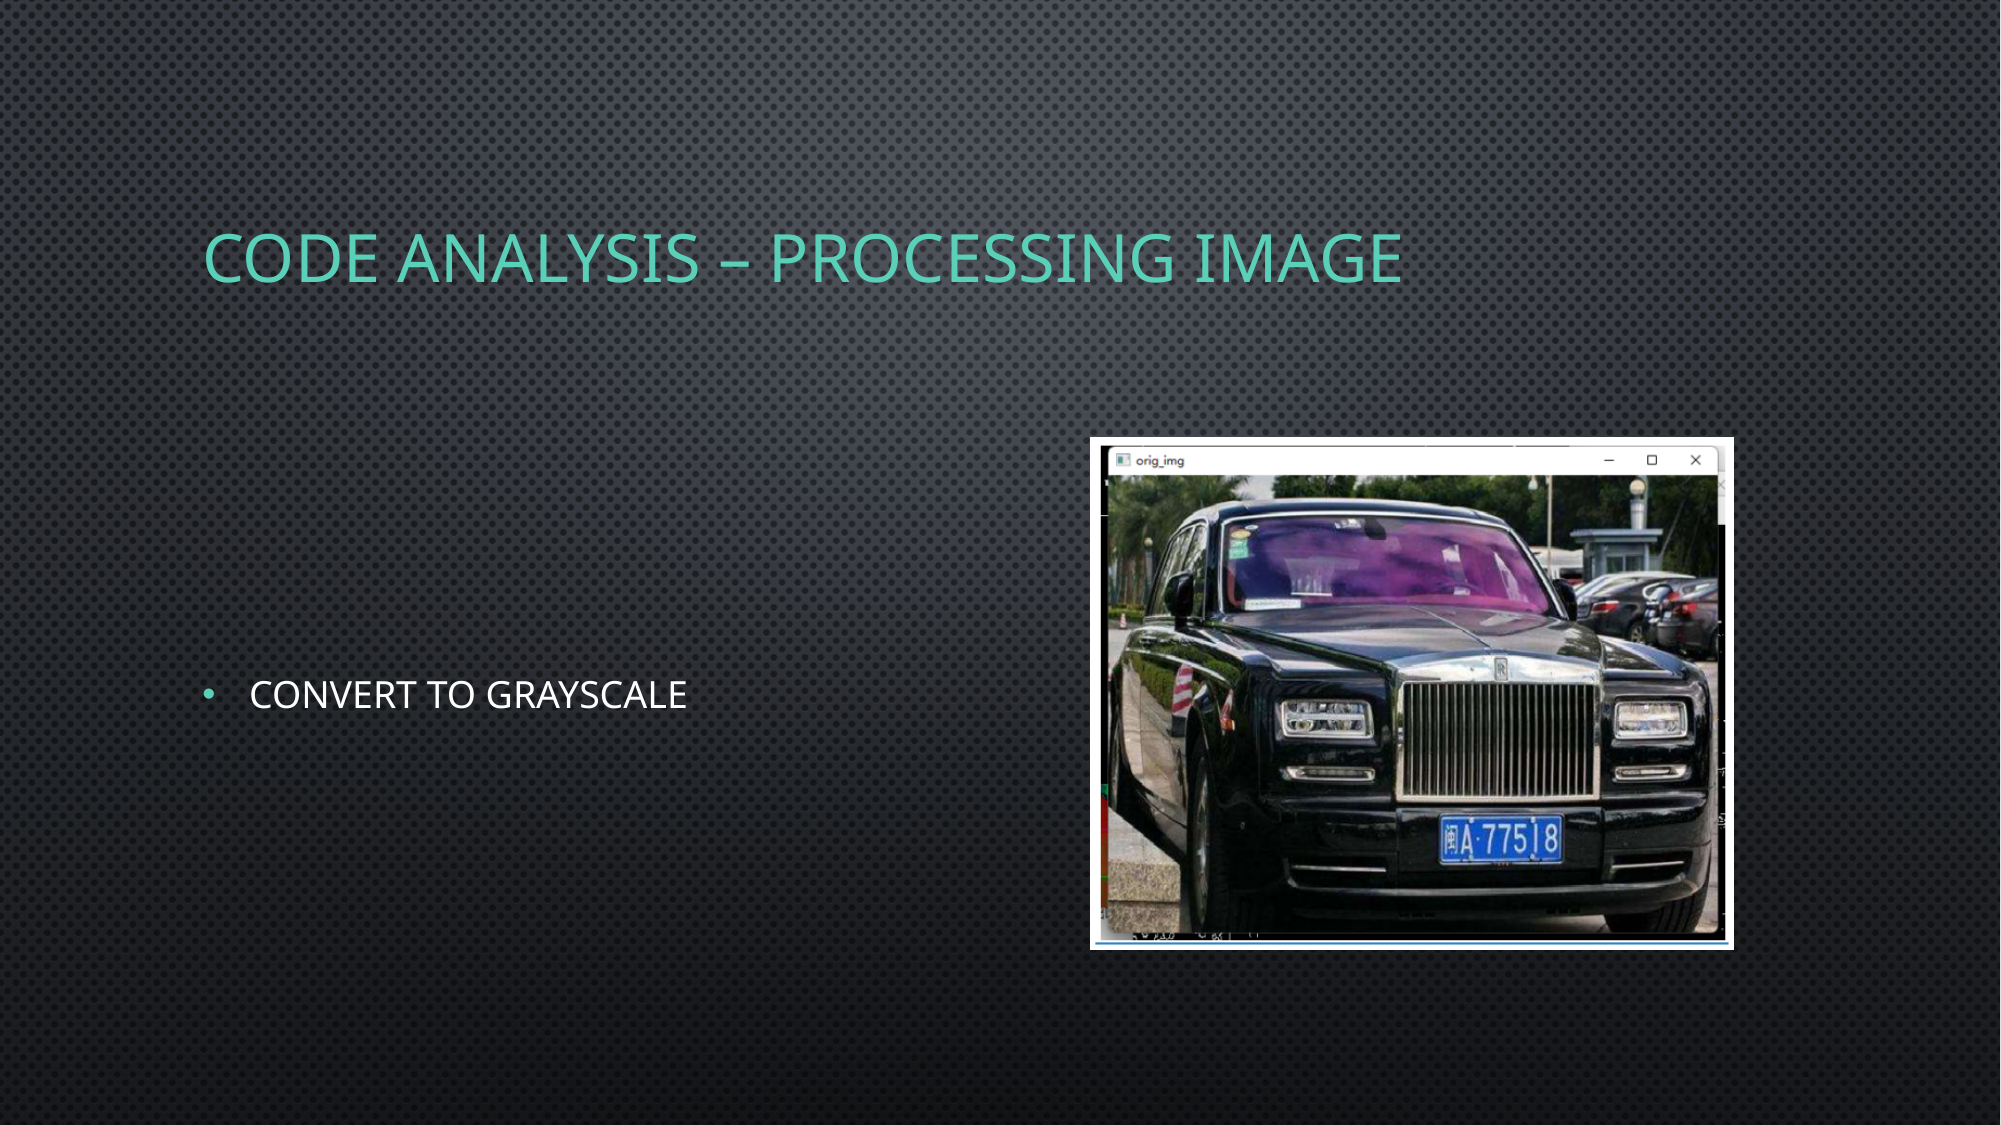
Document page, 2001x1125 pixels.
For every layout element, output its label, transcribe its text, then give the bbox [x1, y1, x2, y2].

title Code analysis – processing image [187, 99, 1813, 413]
list Convert to grayscale [187, 437, 988, 950]
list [1090, 437, 1735, 951]
